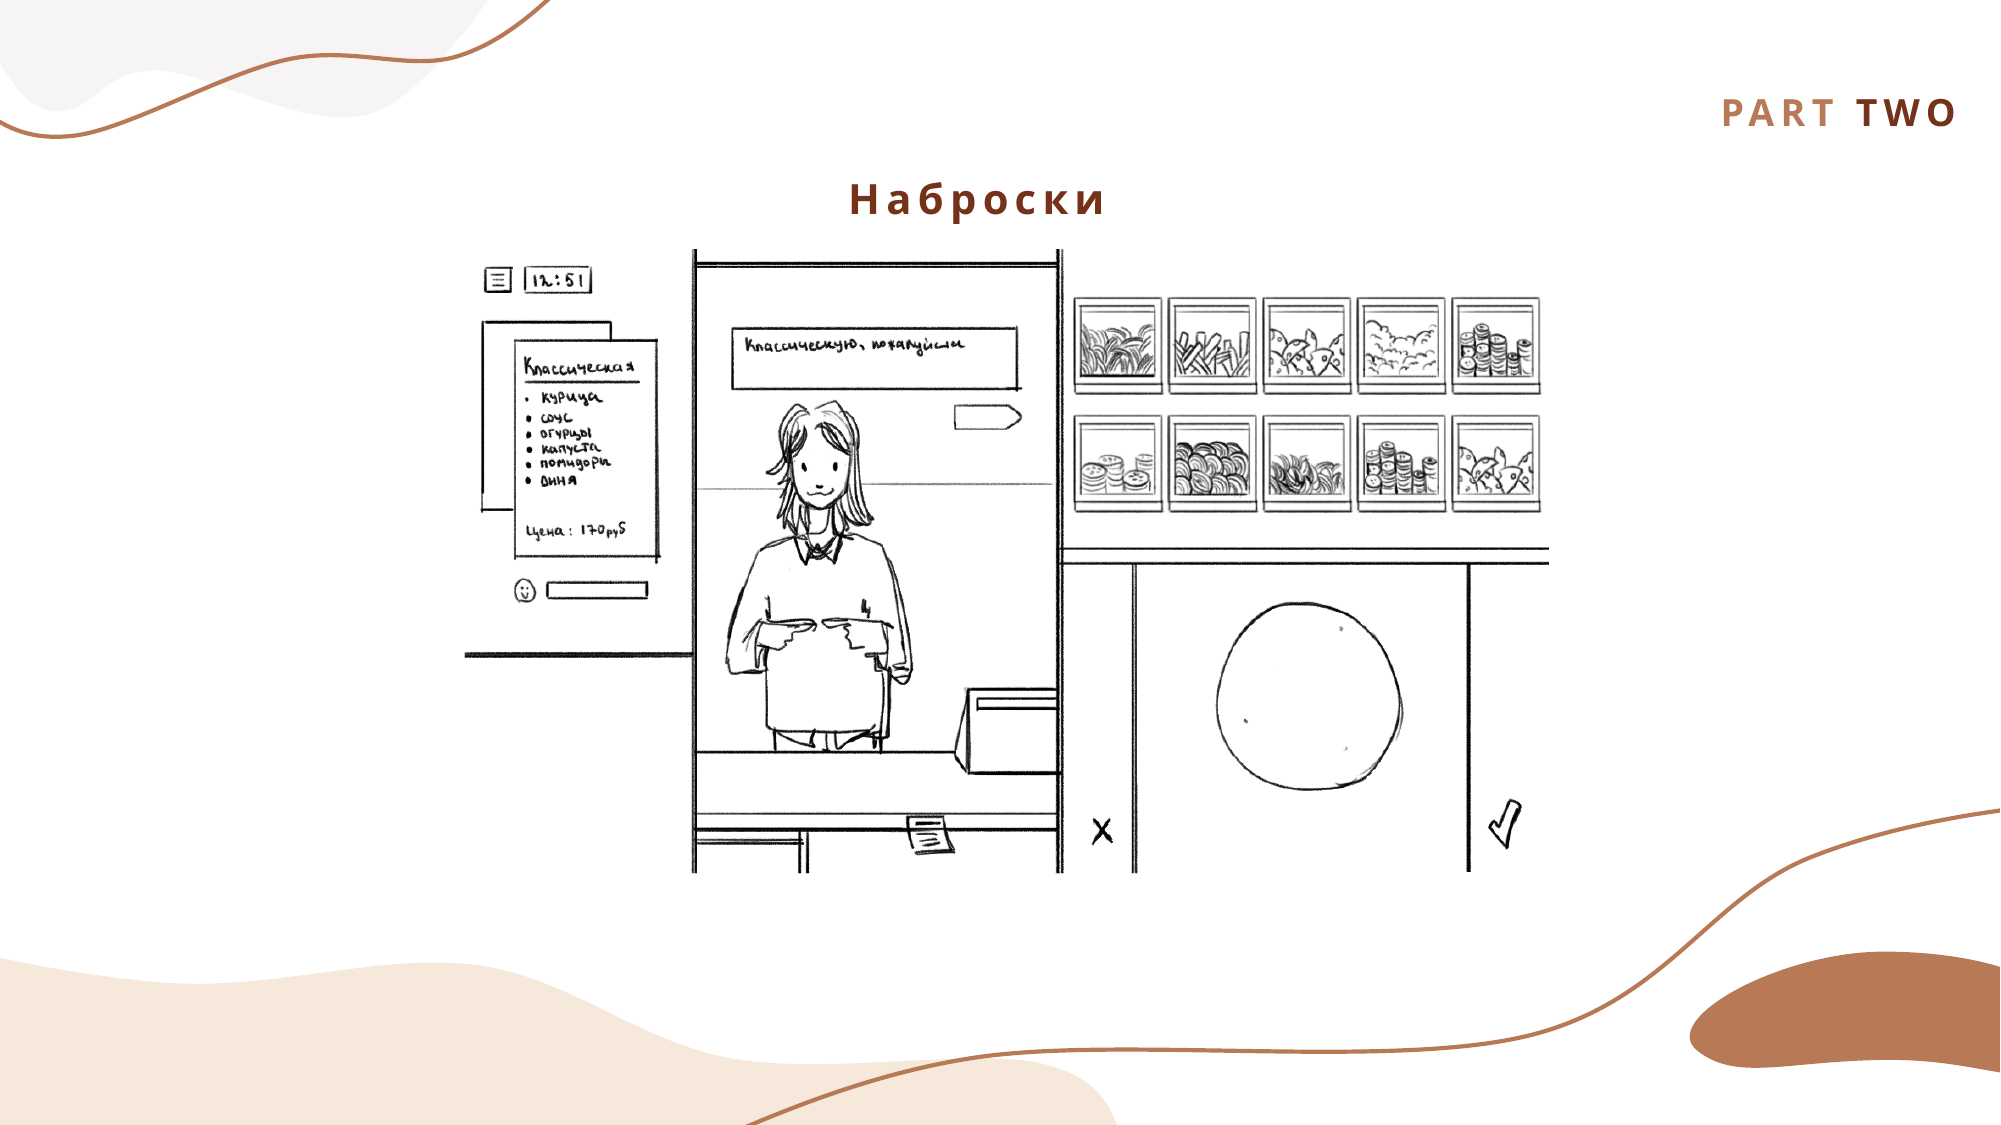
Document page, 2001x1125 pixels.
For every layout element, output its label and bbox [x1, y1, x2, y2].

text_box [0, 0, 2000, 1125]
picture [298, 188, 1600, 937]
